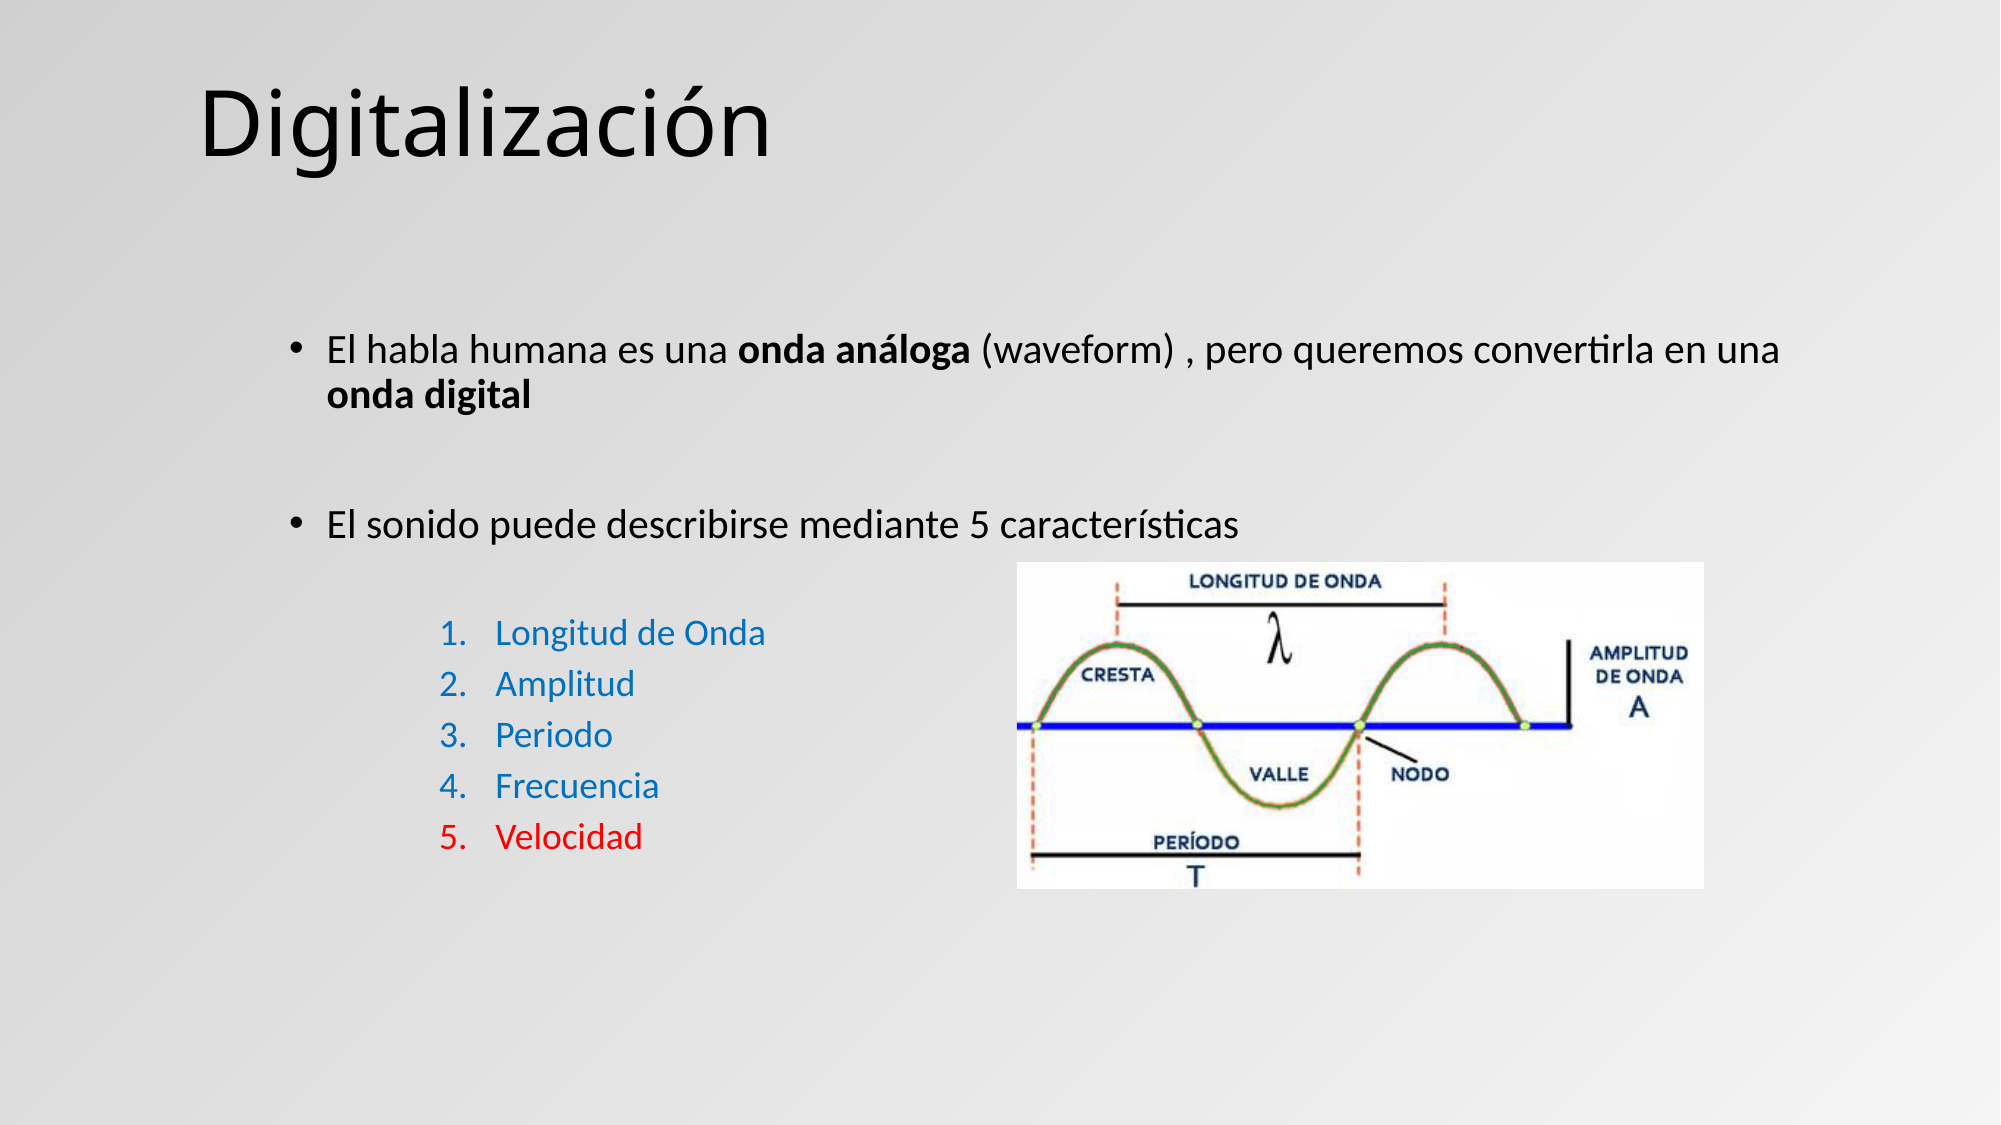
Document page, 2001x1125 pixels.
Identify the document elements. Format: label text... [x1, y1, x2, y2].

list El habla humana es una onda análoga (waveform) , pero queremos convertirla en una onda digital El sonido puede describirse mediante 5 características Longitud de Onda Amplitud Periodo Frecuencia Velocidad [199, 259, 1868, 981]
title Digitalización [183, 29, 1851, 224]
picture [1016, 562, 1704, 889]
